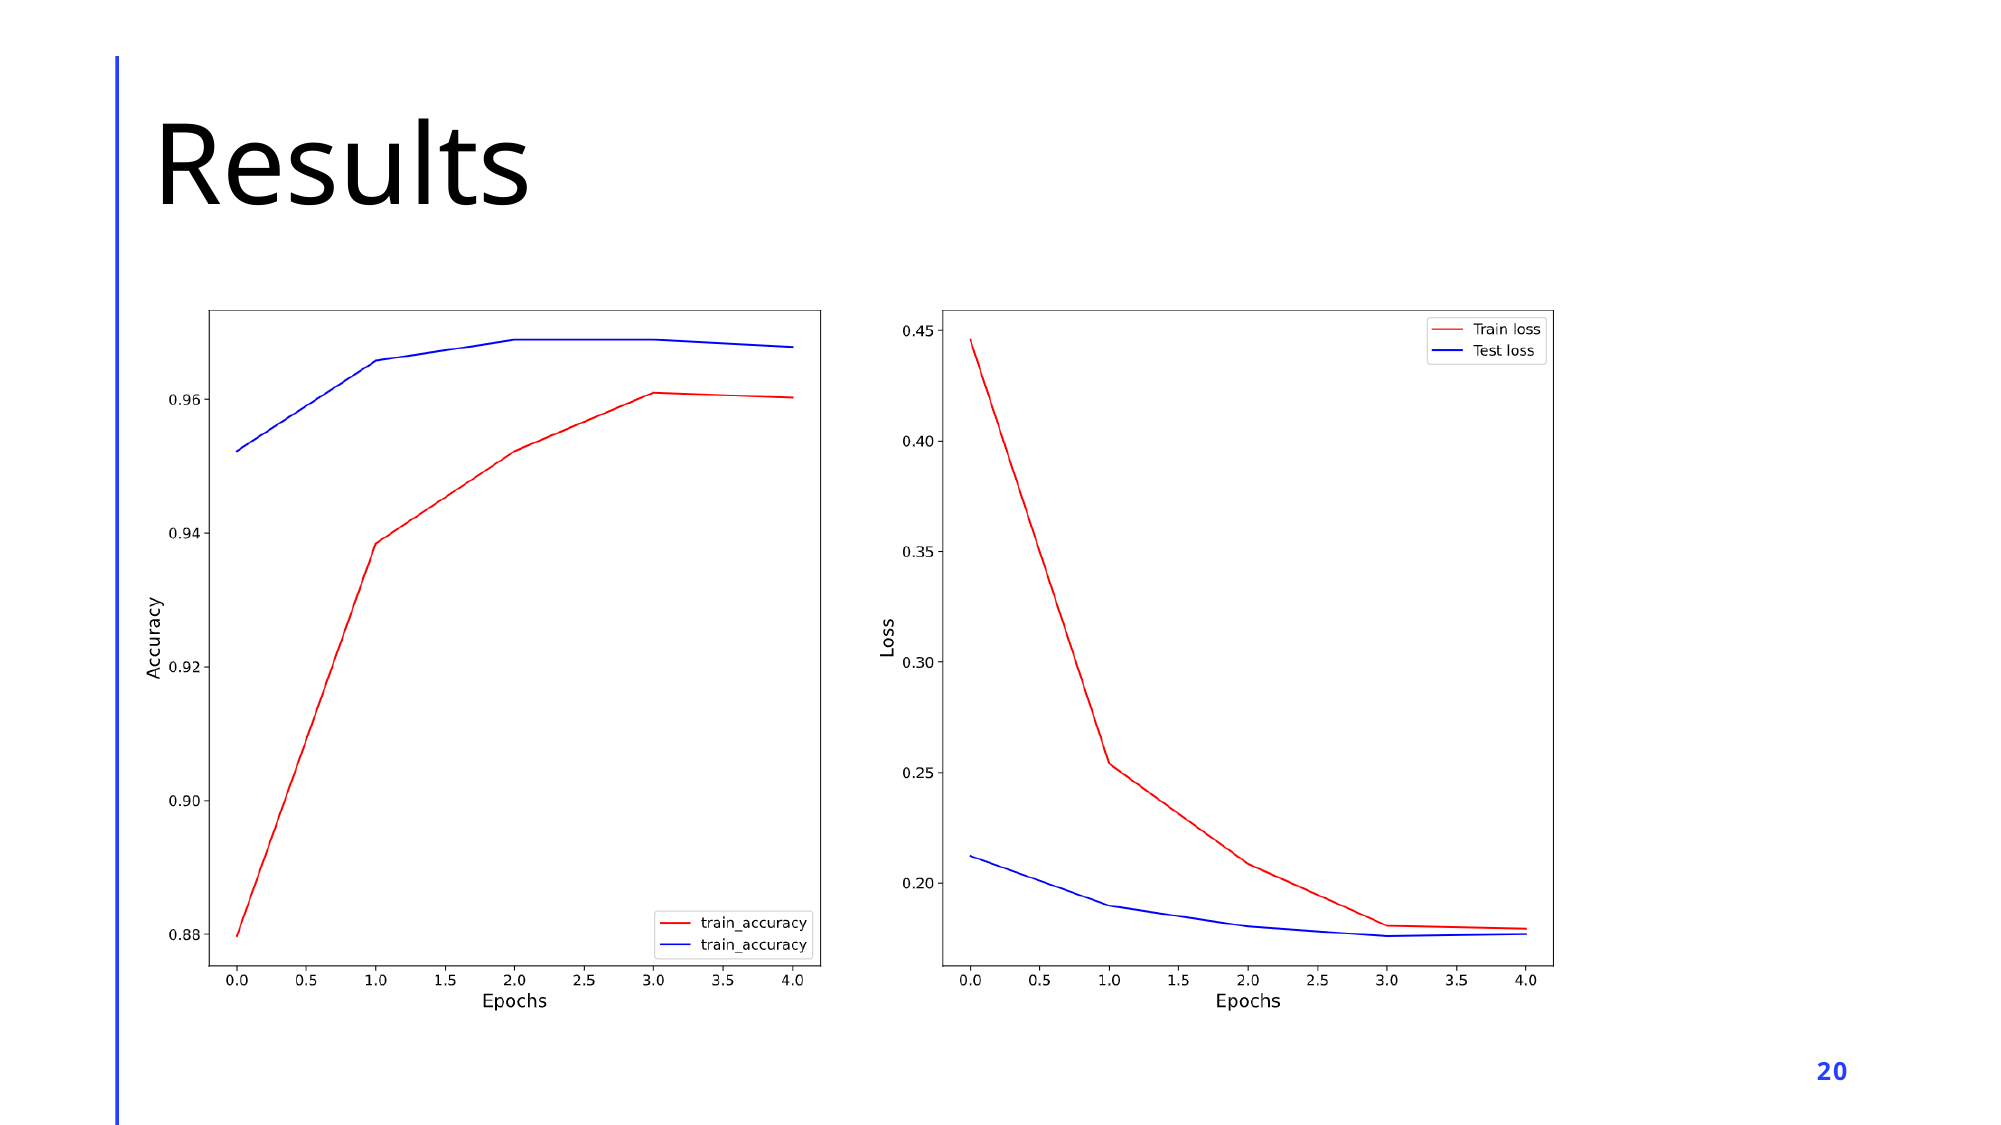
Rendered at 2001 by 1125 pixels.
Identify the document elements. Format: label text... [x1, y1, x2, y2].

title Results [137, 59, 1863, 278]
slide_number 20 [1412, 1042, 1863, 1103]
picture [137, 301, 1562, 1019]
